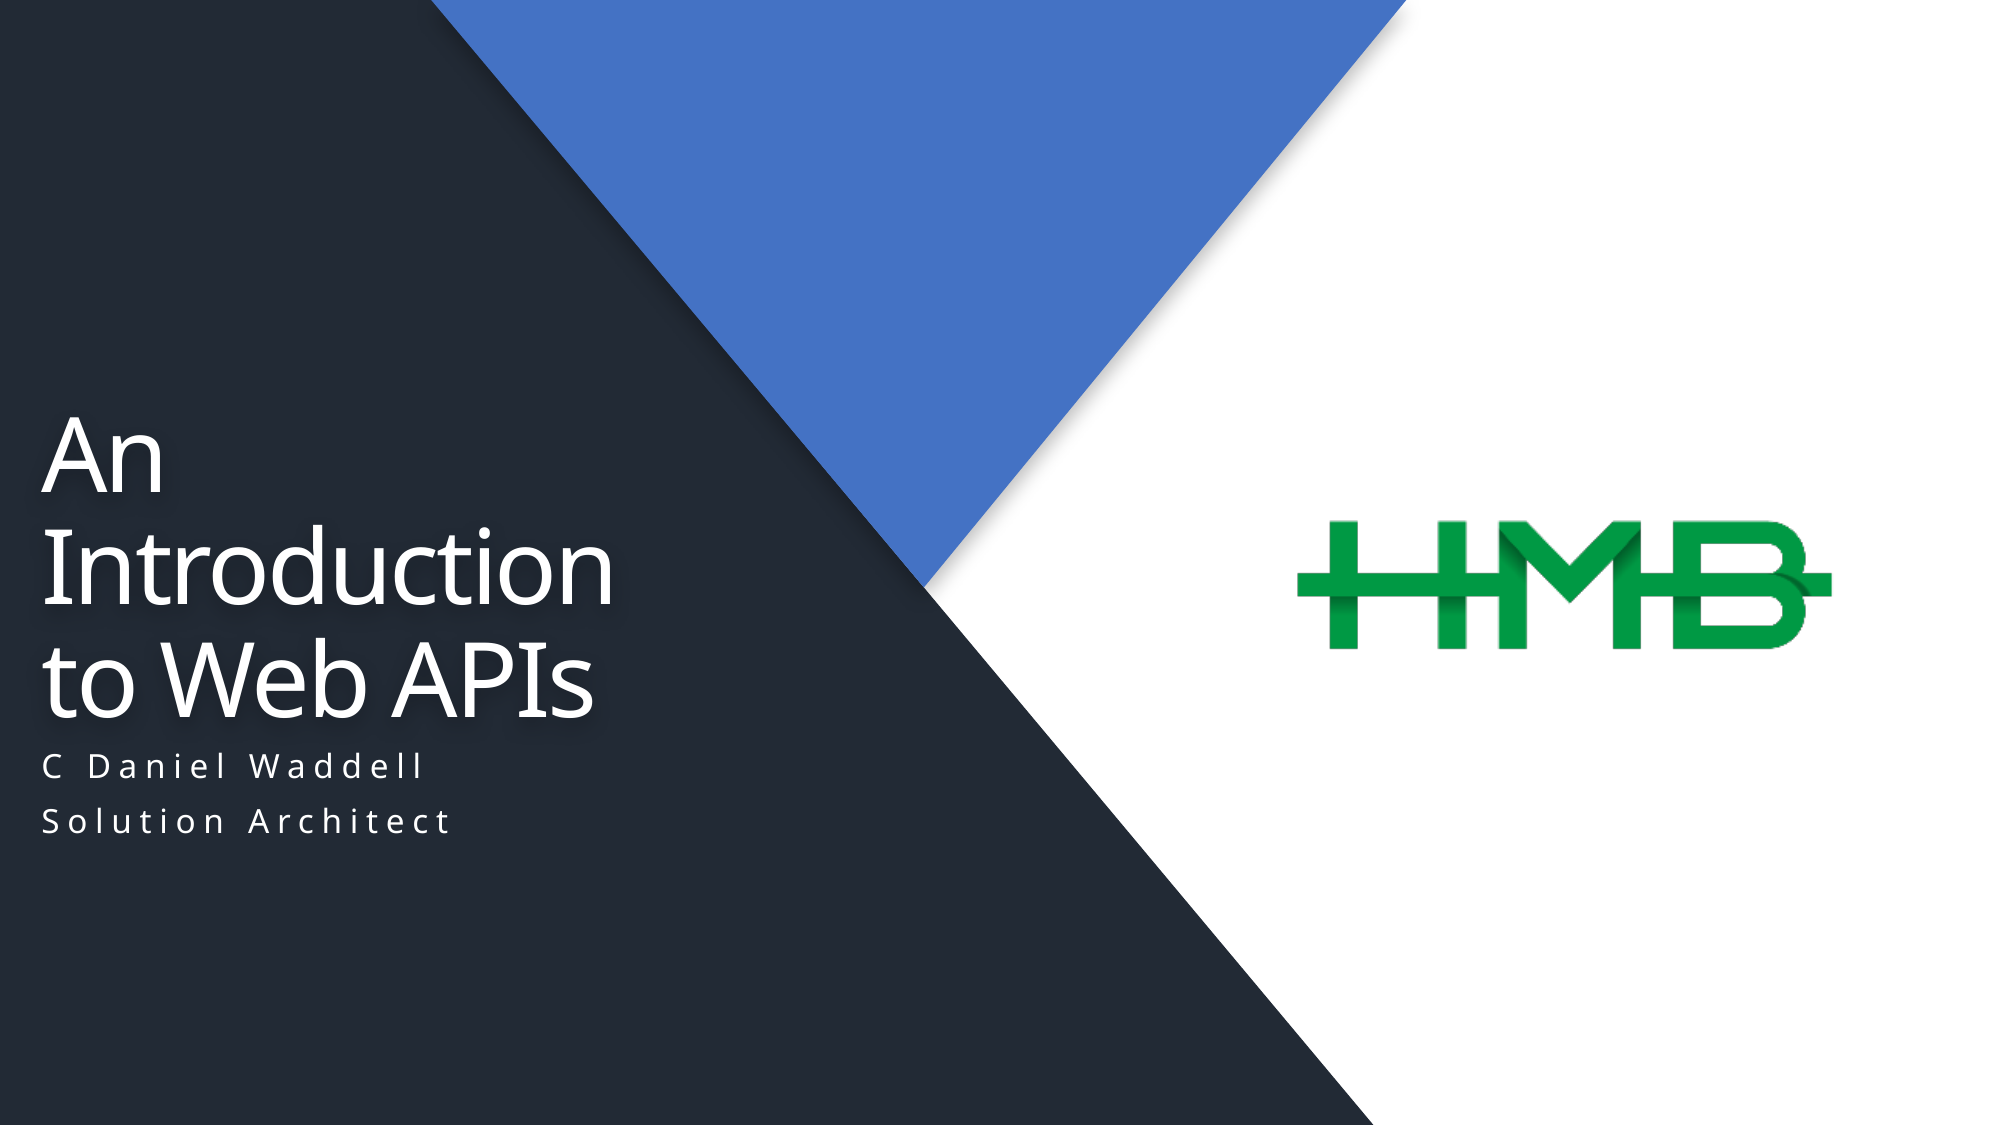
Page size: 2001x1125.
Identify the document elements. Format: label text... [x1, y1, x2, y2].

title An Introduction to Web APIs [26, 427, 718, 685]
list C Daniel Waddell Solution Architect [26, 721, 718, 845]
picture [1284, 442, 1855, 729]
